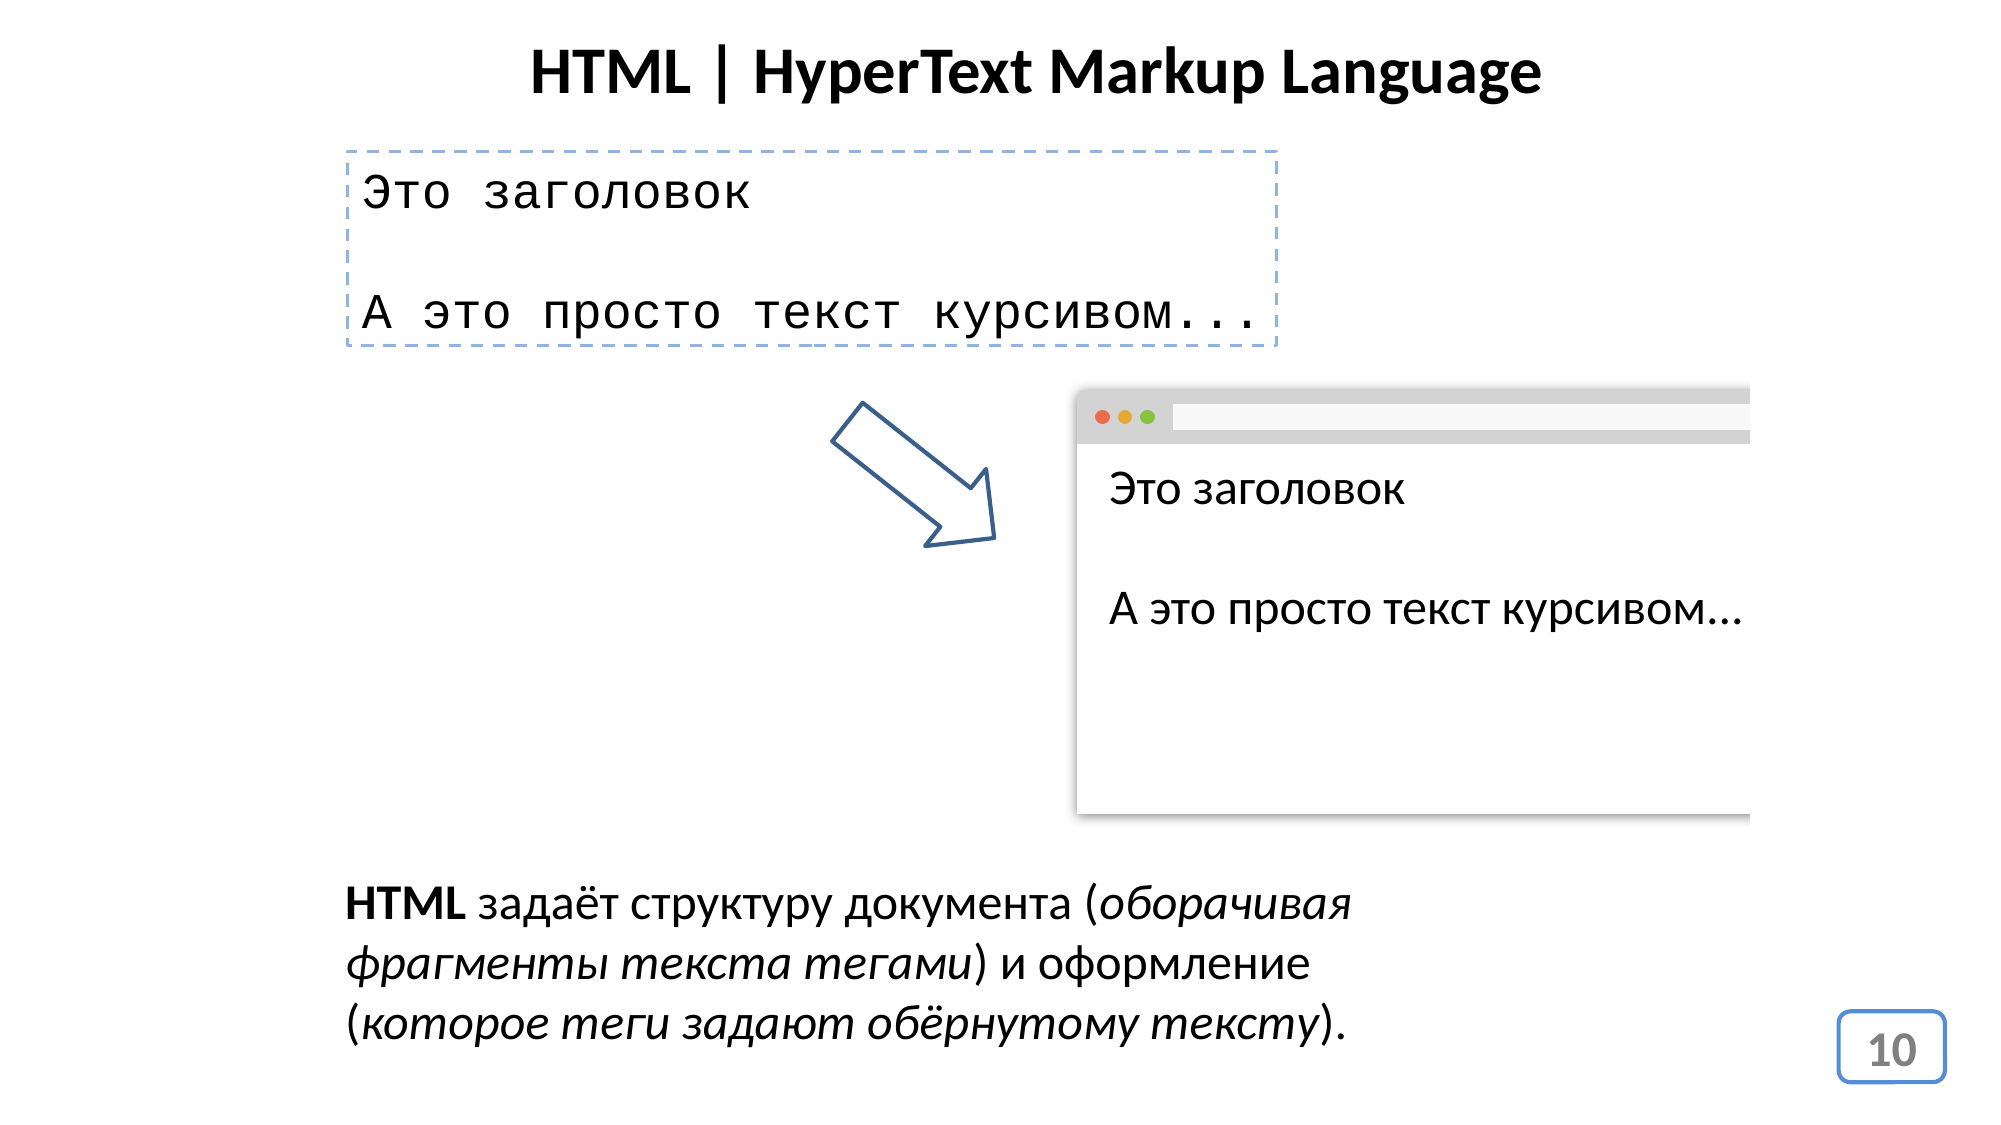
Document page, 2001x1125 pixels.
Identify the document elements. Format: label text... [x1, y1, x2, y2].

text_box [830, 400, 997, 549]
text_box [1064, 380, 1855, 827]
text_box HTML | HyperText Markup Language [357, 19, 1717, 115]
text_box Это заголовок А это просто текст курсивом... [347, 151, 1277, 346]
text_box HTML задаёт структуру документа (оборачивая фрагменты текста тегами) и оформление (которое теги задают обёрнутому тексту). [330, 861, 1495, 1057]
text_box 10 [1836, 1009, 1948, 1085]
